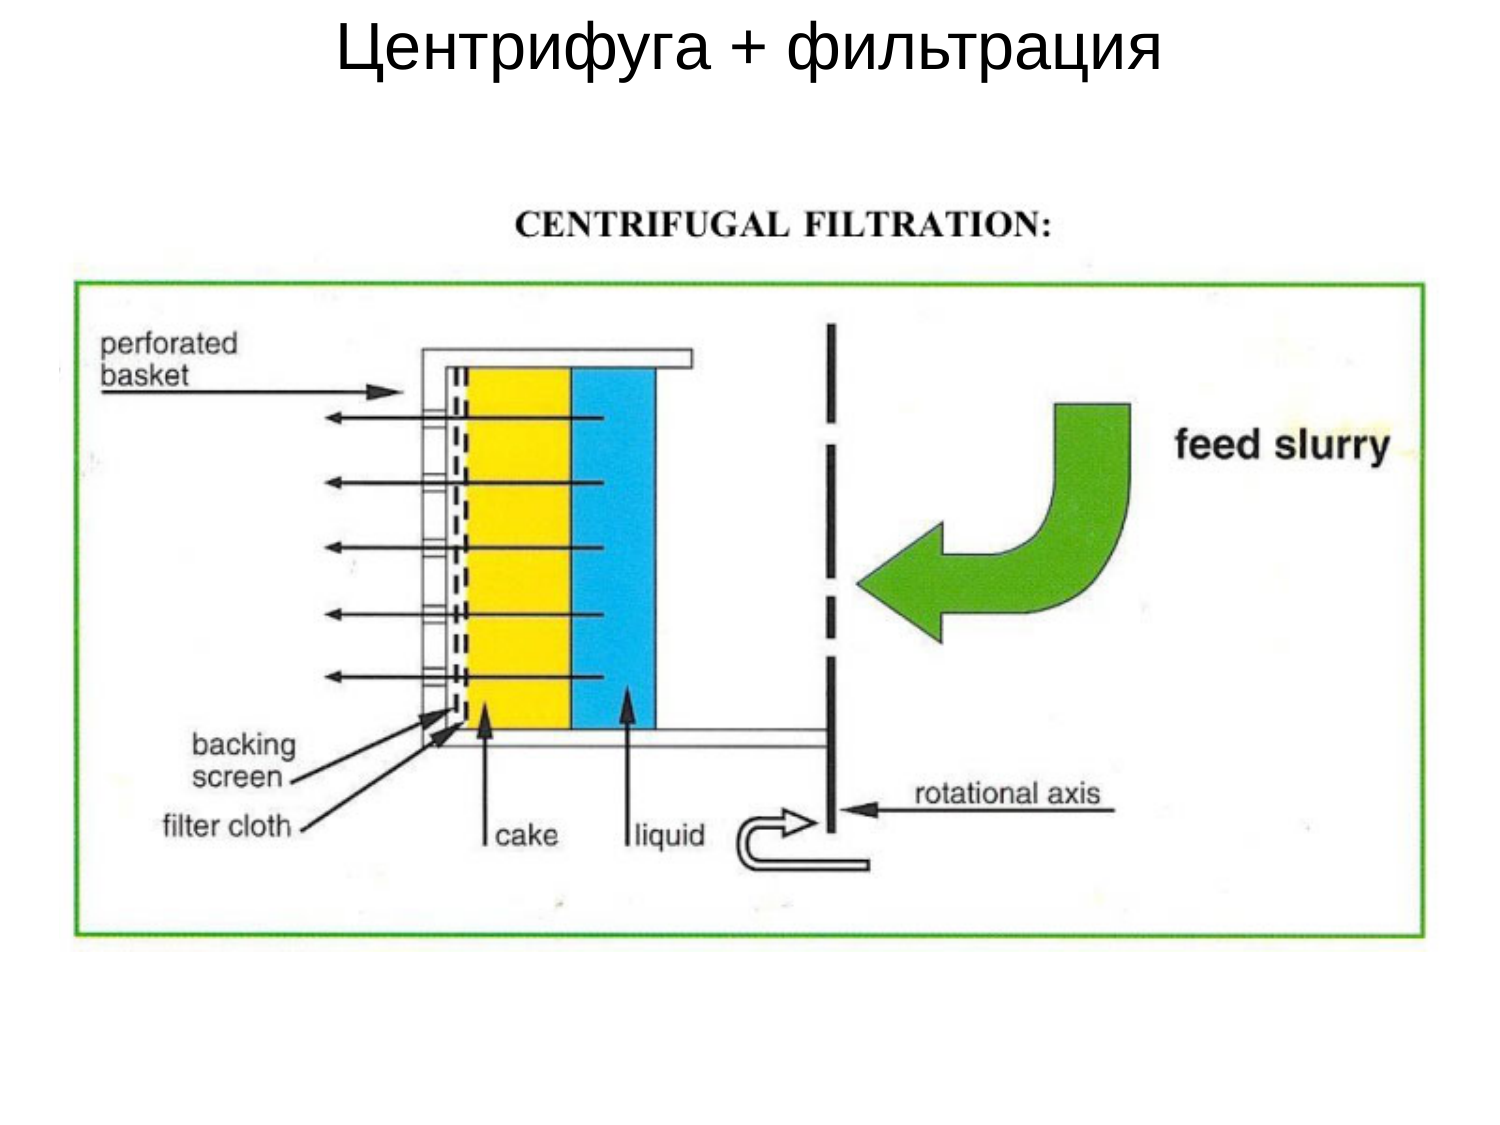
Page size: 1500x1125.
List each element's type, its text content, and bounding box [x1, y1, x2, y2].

picture [58, 173, 1442, 952]
title Центрифуга + фильтрация [0, 0, 1500, 91]
